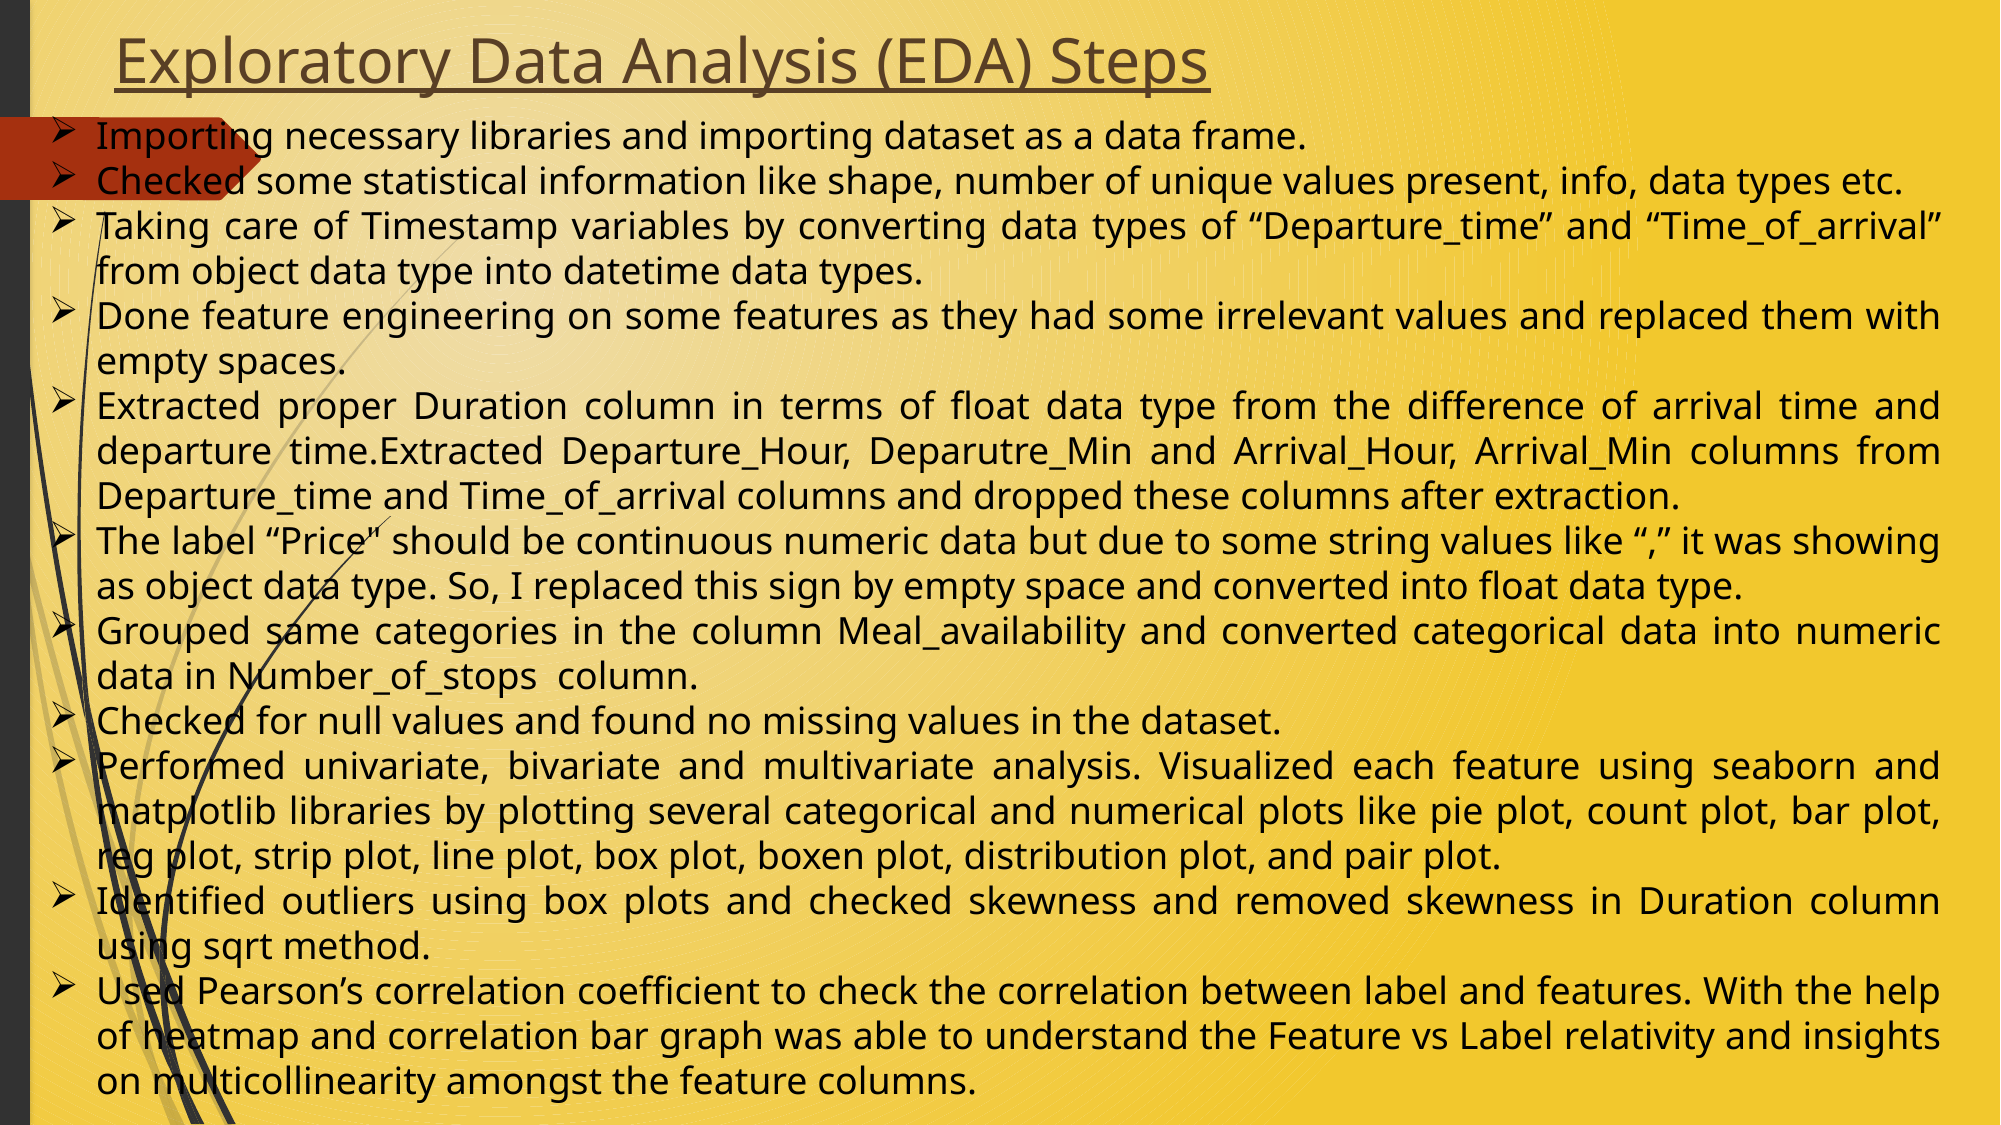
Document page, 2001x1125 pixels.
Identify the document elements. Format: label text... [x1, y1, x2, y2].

text_box Importing necessary libraries and importing dataset as a data frame. Checked some statistical information like shape, number of unique values present, info, data types etc. Taking care of Timestamp variables by converting data types of “Departure_time” and “Time_of_arrival” from object data type into datetime data types. Done feature engineering on some features as they had some irrelevant values and replaced them with empty spaces. Extracted proper Duration column in terms of float data type from the difference of arrival time and departure time.Extracted Departure_Hour, Deparutre_Min and Arrival_Hour, Arrival_Min columns from Departure_time and Time_of_arrival columns and dropped these columns after extraction. The label “Price" should be continuous numeric data but due to some string values like “,” it was showing as object data type. So, I replaced this sign by empty space and converted into float data type. Grouped same categories in the column Meal_availability and converted categorical data into numeric data in Number_of_stops column. Checked for null values and found no missing values in the dataset. Performed univariate, bivariate and multivariate analysis. Visualized each feature using seaborn and matplotlib libraries by plotting several categorical and numerical plots like pie plot, count plot, bar plot, reg plot, strip plot, line plot, box plot, boxen plot, distribution plot, and pair plot. Identified outliers using box plots and checked skewness and removed skewness in Duration column using sqrt method. Used Pearson’s correlation coefficient to check the correlation between label and features. With the help of heatmap and correlation bar graph was able to understand the Feature vs Label relativity and insights on multicollinearity amongst the feature columns. [34, 104, 1958, 1125]
text_box Exploratory Data Analysis (EDA) Steps [99, 13, 1915, 104]
